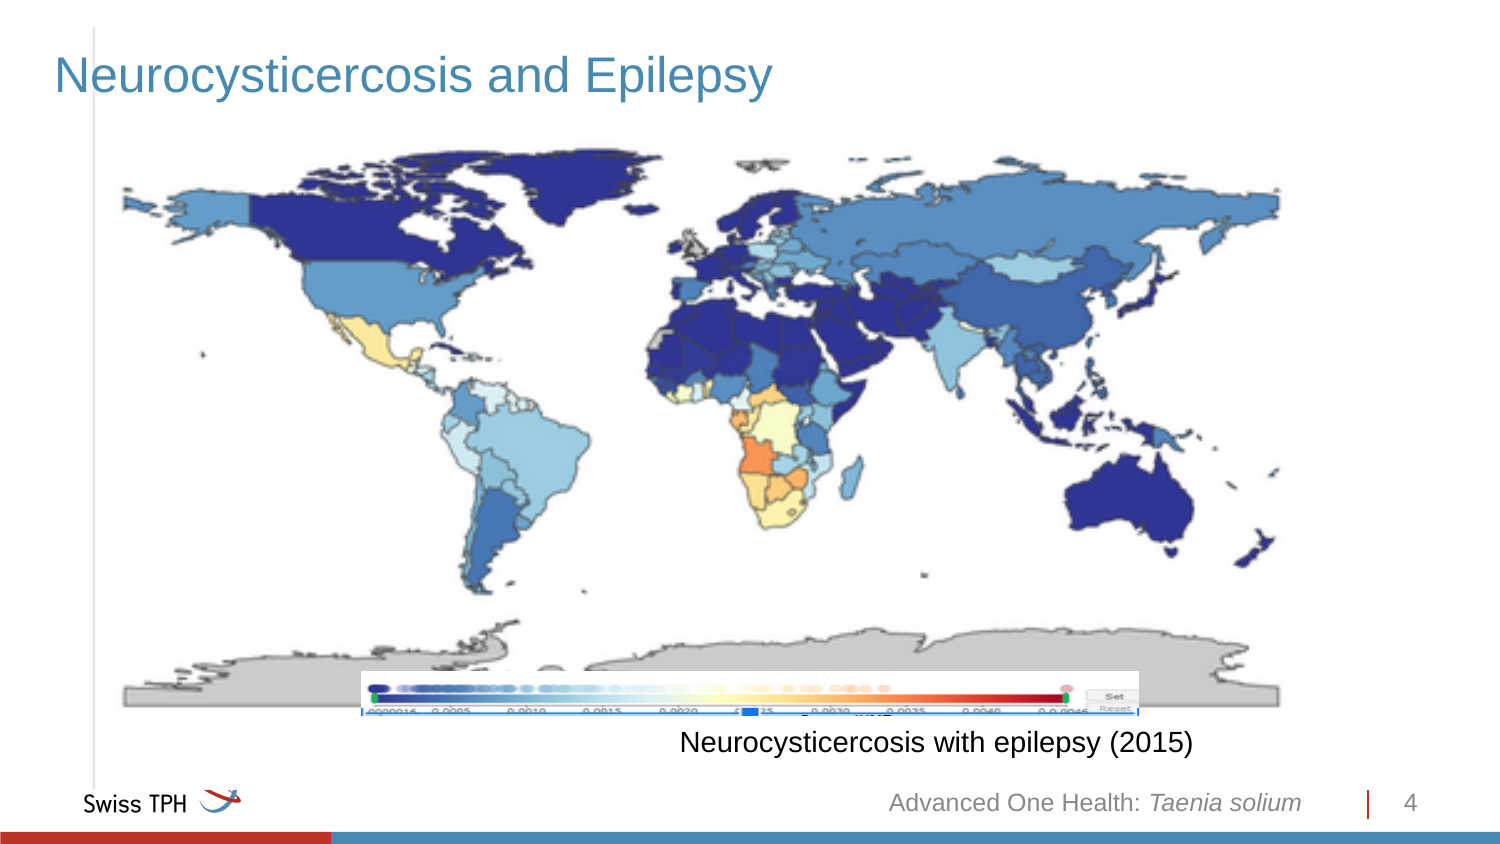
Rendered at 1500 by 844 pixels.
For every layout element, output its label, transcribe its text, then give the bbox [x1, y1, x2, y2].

picture [84, 26, 1399, 817]
text_box Neurocysticercosis and Epilepsy [39, 27, 91, 118]
